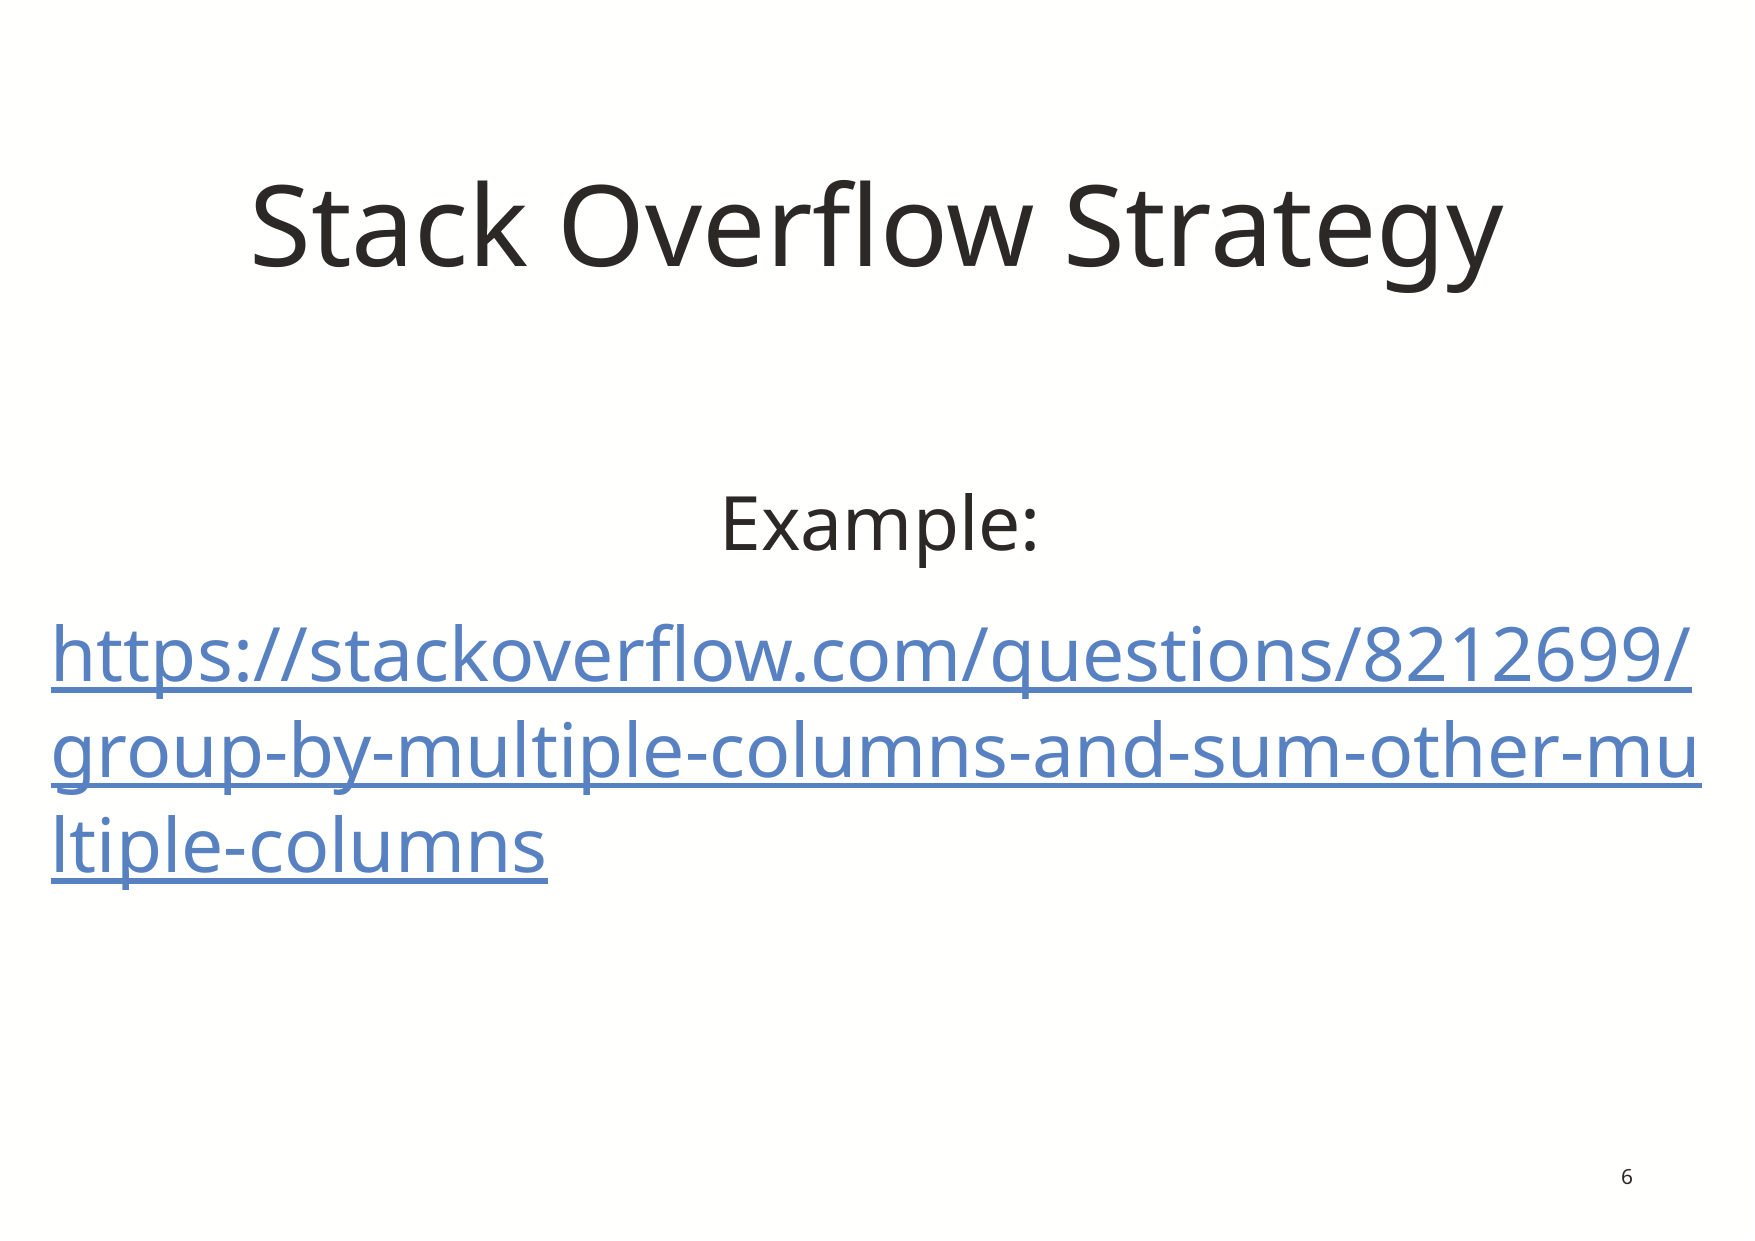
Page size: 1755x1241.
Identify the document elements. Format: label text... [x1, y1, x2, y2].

slide_number 6 [1526, 1151, 1645, 1211]
title Stack Overflow Strategy [109, 182, 1645, 301]
list Example: https://stackoverflow.com/questions/8212699/group-by-multiple-columns-and-sum-other-multiple-columns [38, 335, 1722, 1152]
